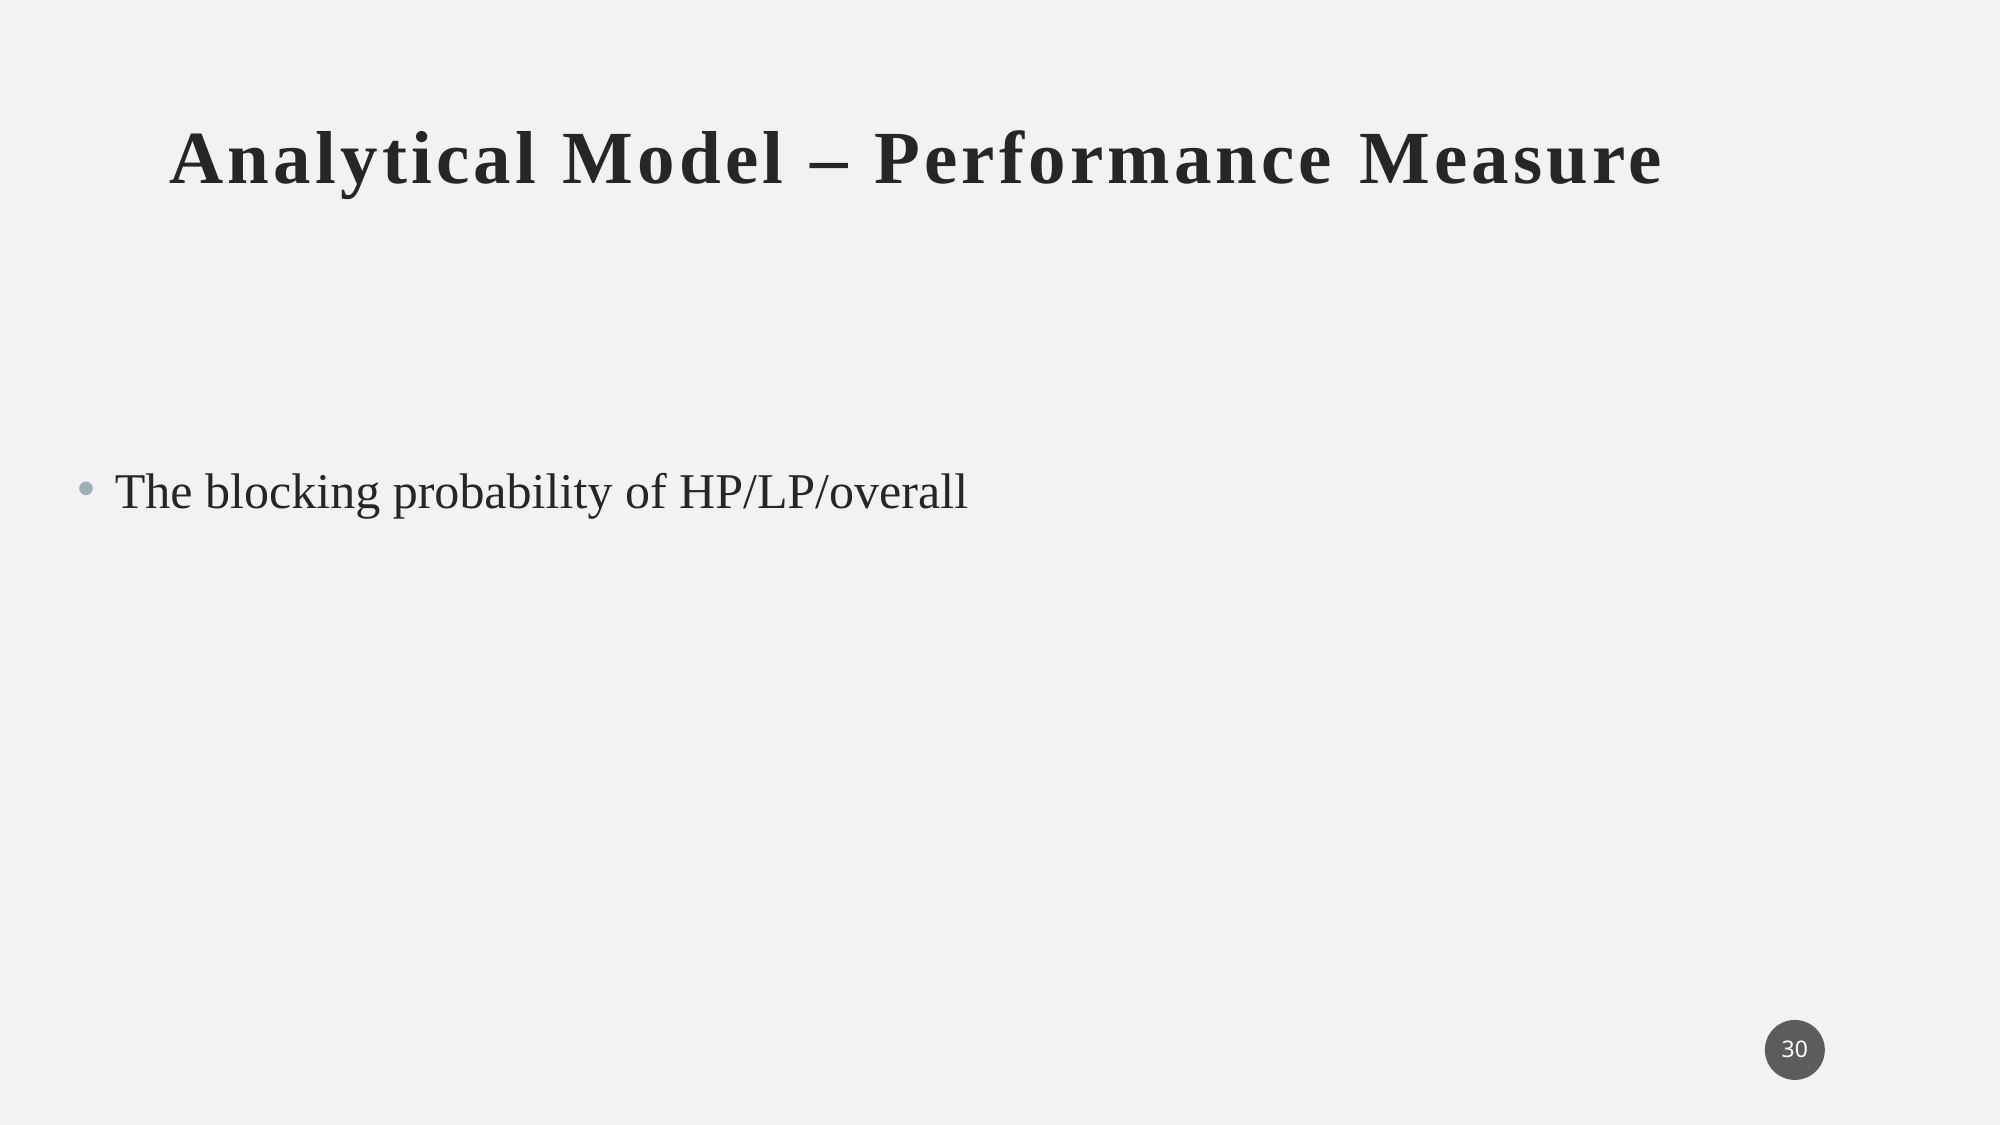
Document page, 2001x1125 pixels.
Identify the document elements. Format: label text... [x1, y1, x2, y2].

title Analytical Model – Performance Measure [137, 60, 1863, 260]
slide_number 30 [1764, 1019, 1825, 1080]
